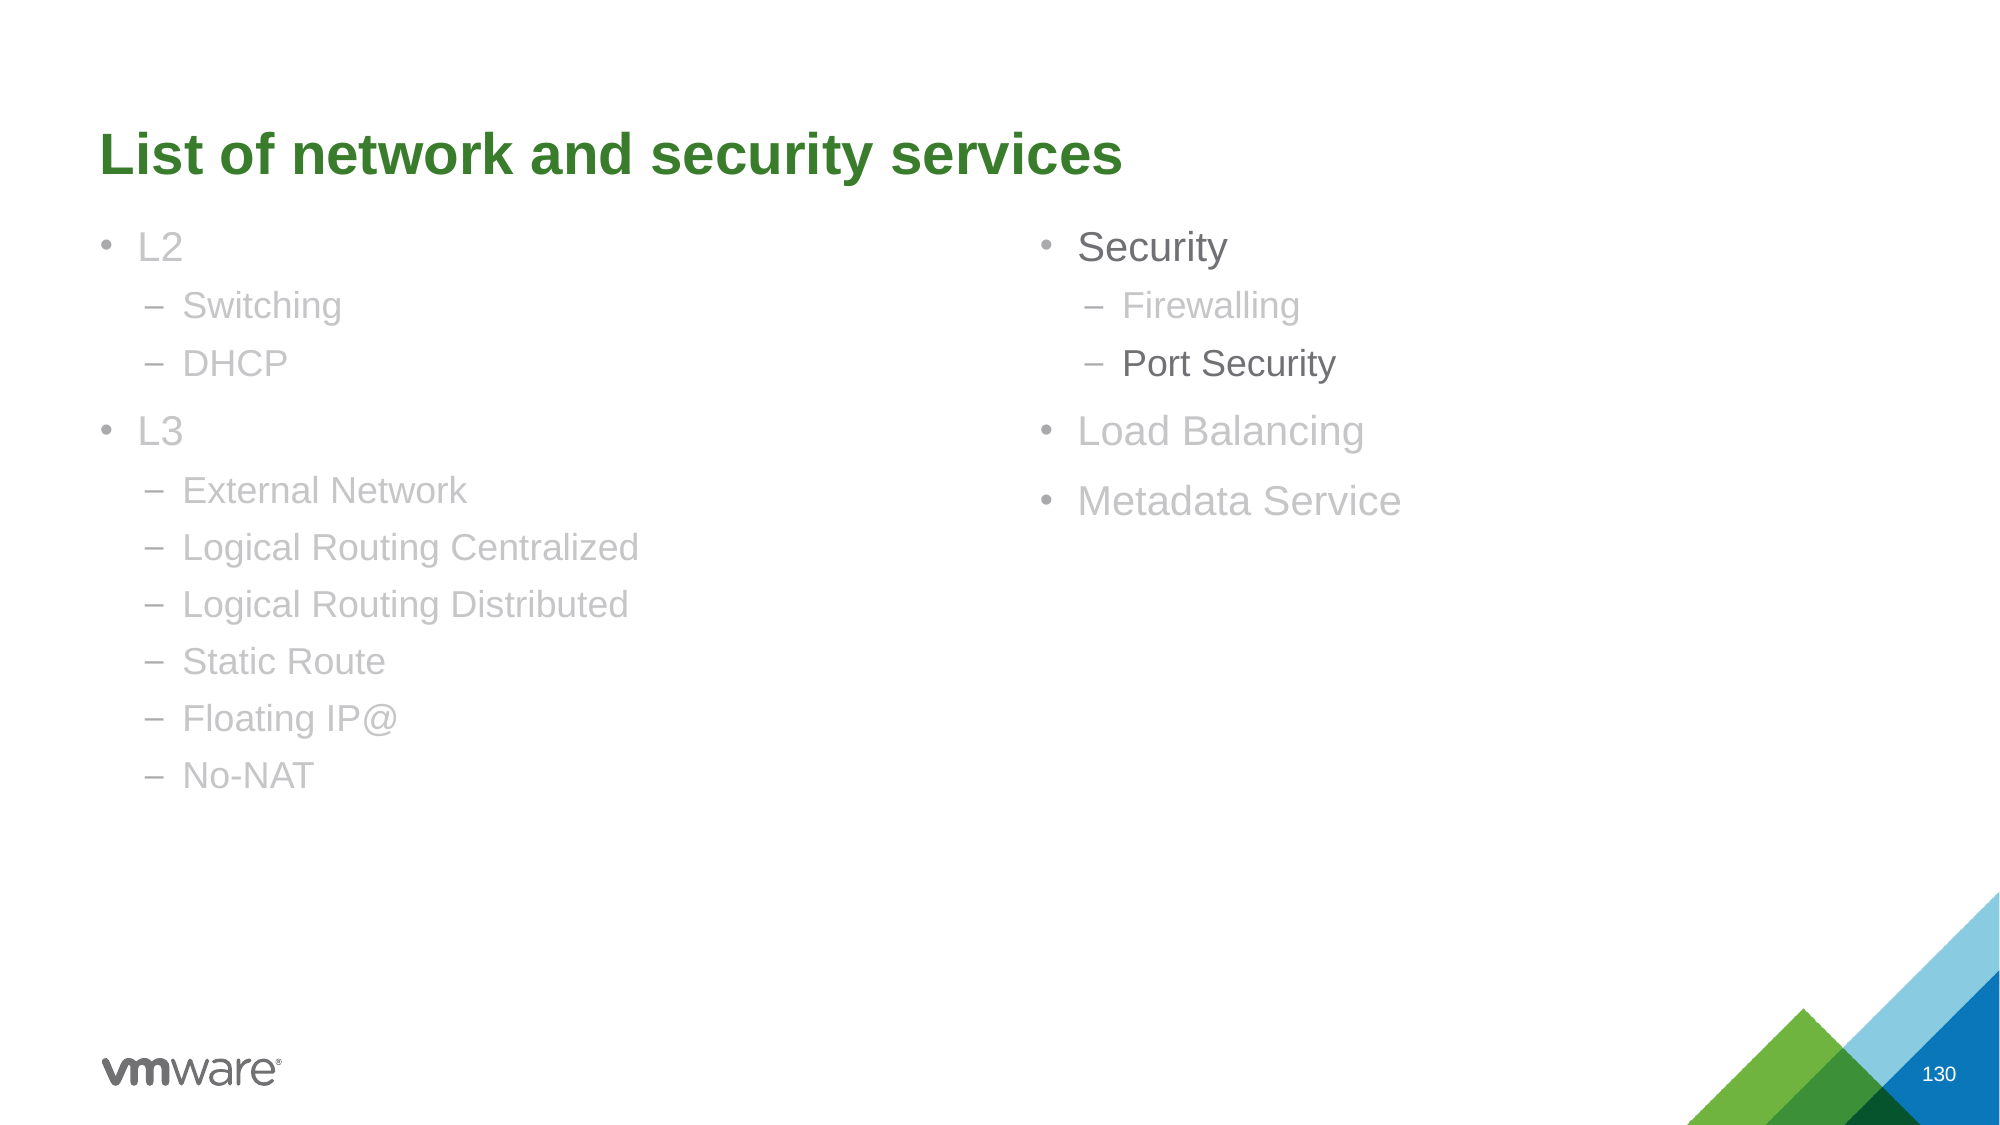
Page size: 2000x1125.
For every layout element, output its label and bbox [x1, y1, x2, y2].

title [99, 54, 1900, 188]
list [1039, 224, 1900, 988]
picture [1674, 887, 2000, 1125]
slide_number [1902, 1060, 1977, 1085]
list [99, 224, 960, 988]
